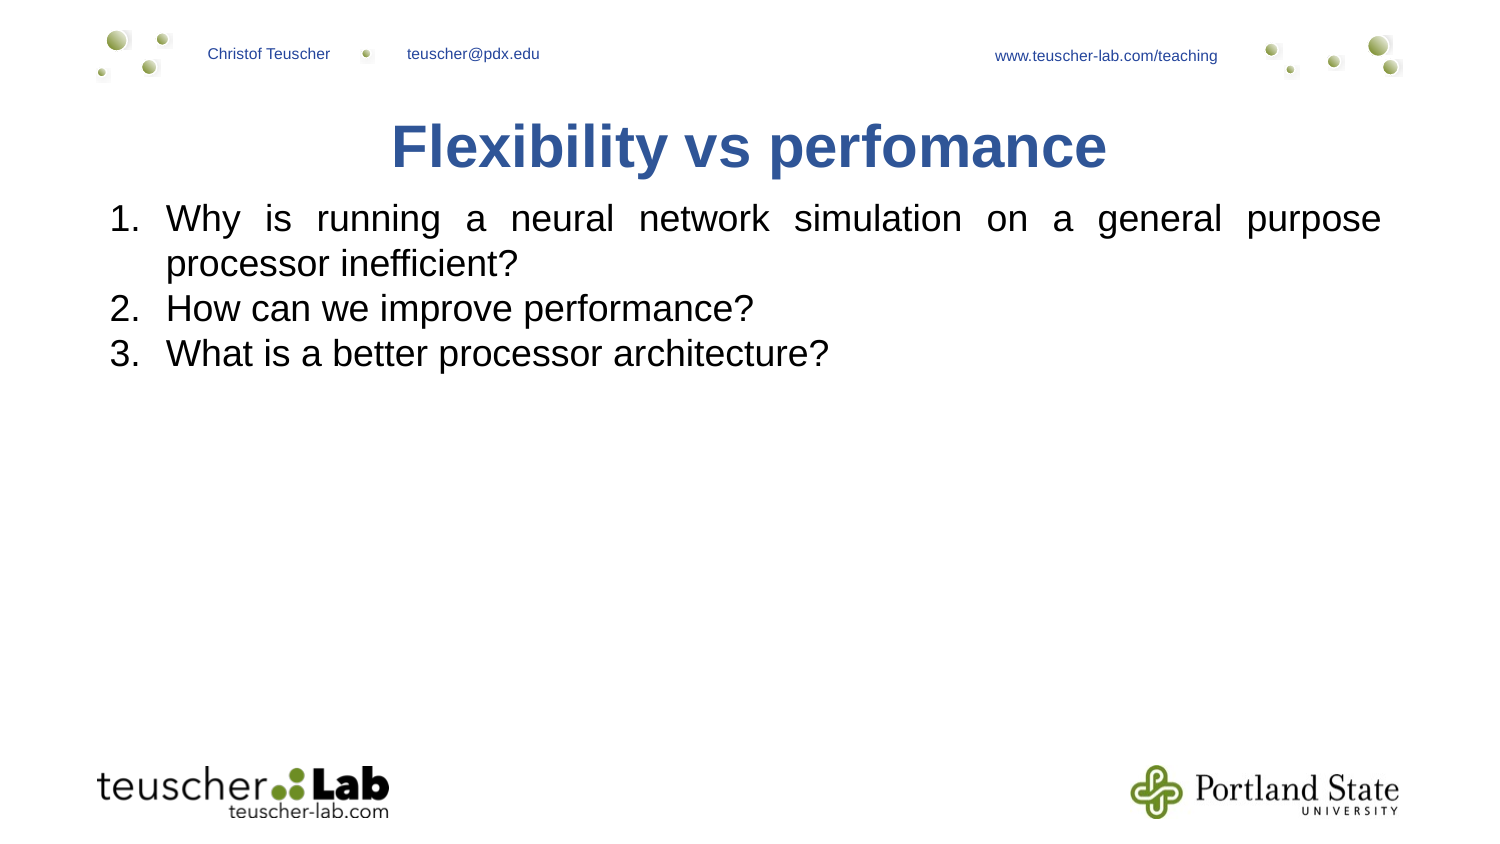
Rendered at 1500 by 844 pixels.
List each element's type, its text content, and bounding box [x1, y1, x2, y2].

picture [1130, 765, 1399, 819]
text_box Why is running a neural network simulation on a general purpose processor inefficient? How can we improve performance? What is a better processor architecture? [94, 186, 1397, 427]
picture [97, 766, 389, 818]
text_box Flexibility vs perfomance [0, 110, 1500, 187]
